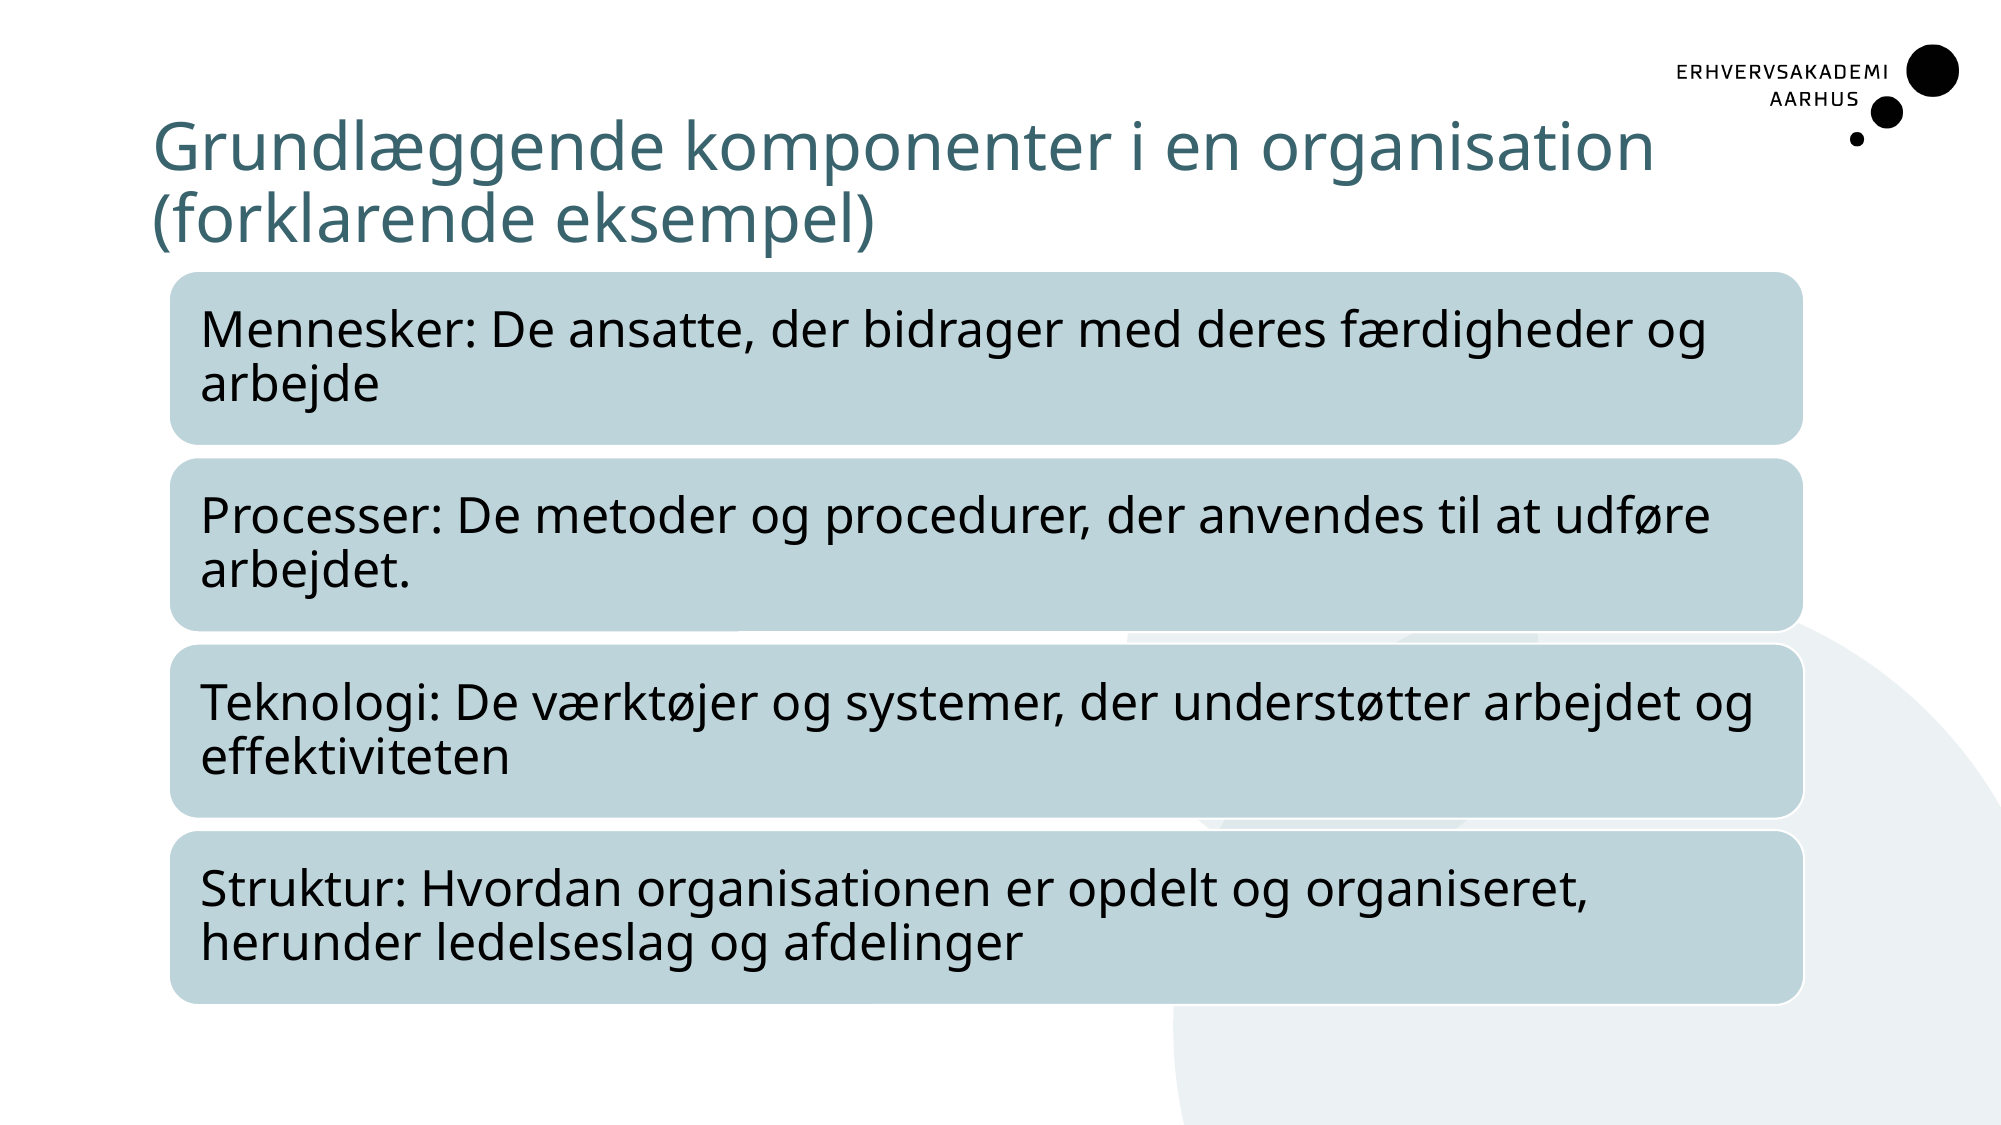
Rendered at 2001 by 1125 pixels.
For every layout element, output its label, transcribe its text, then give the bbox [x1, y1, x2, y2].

title Grundlæggende komponenter i en organisation (forklarende eksempel) [137, 109, 1863, 261]
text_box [168, 260, 1805, 1016]
picture [1666, 38, 1965, 151]
